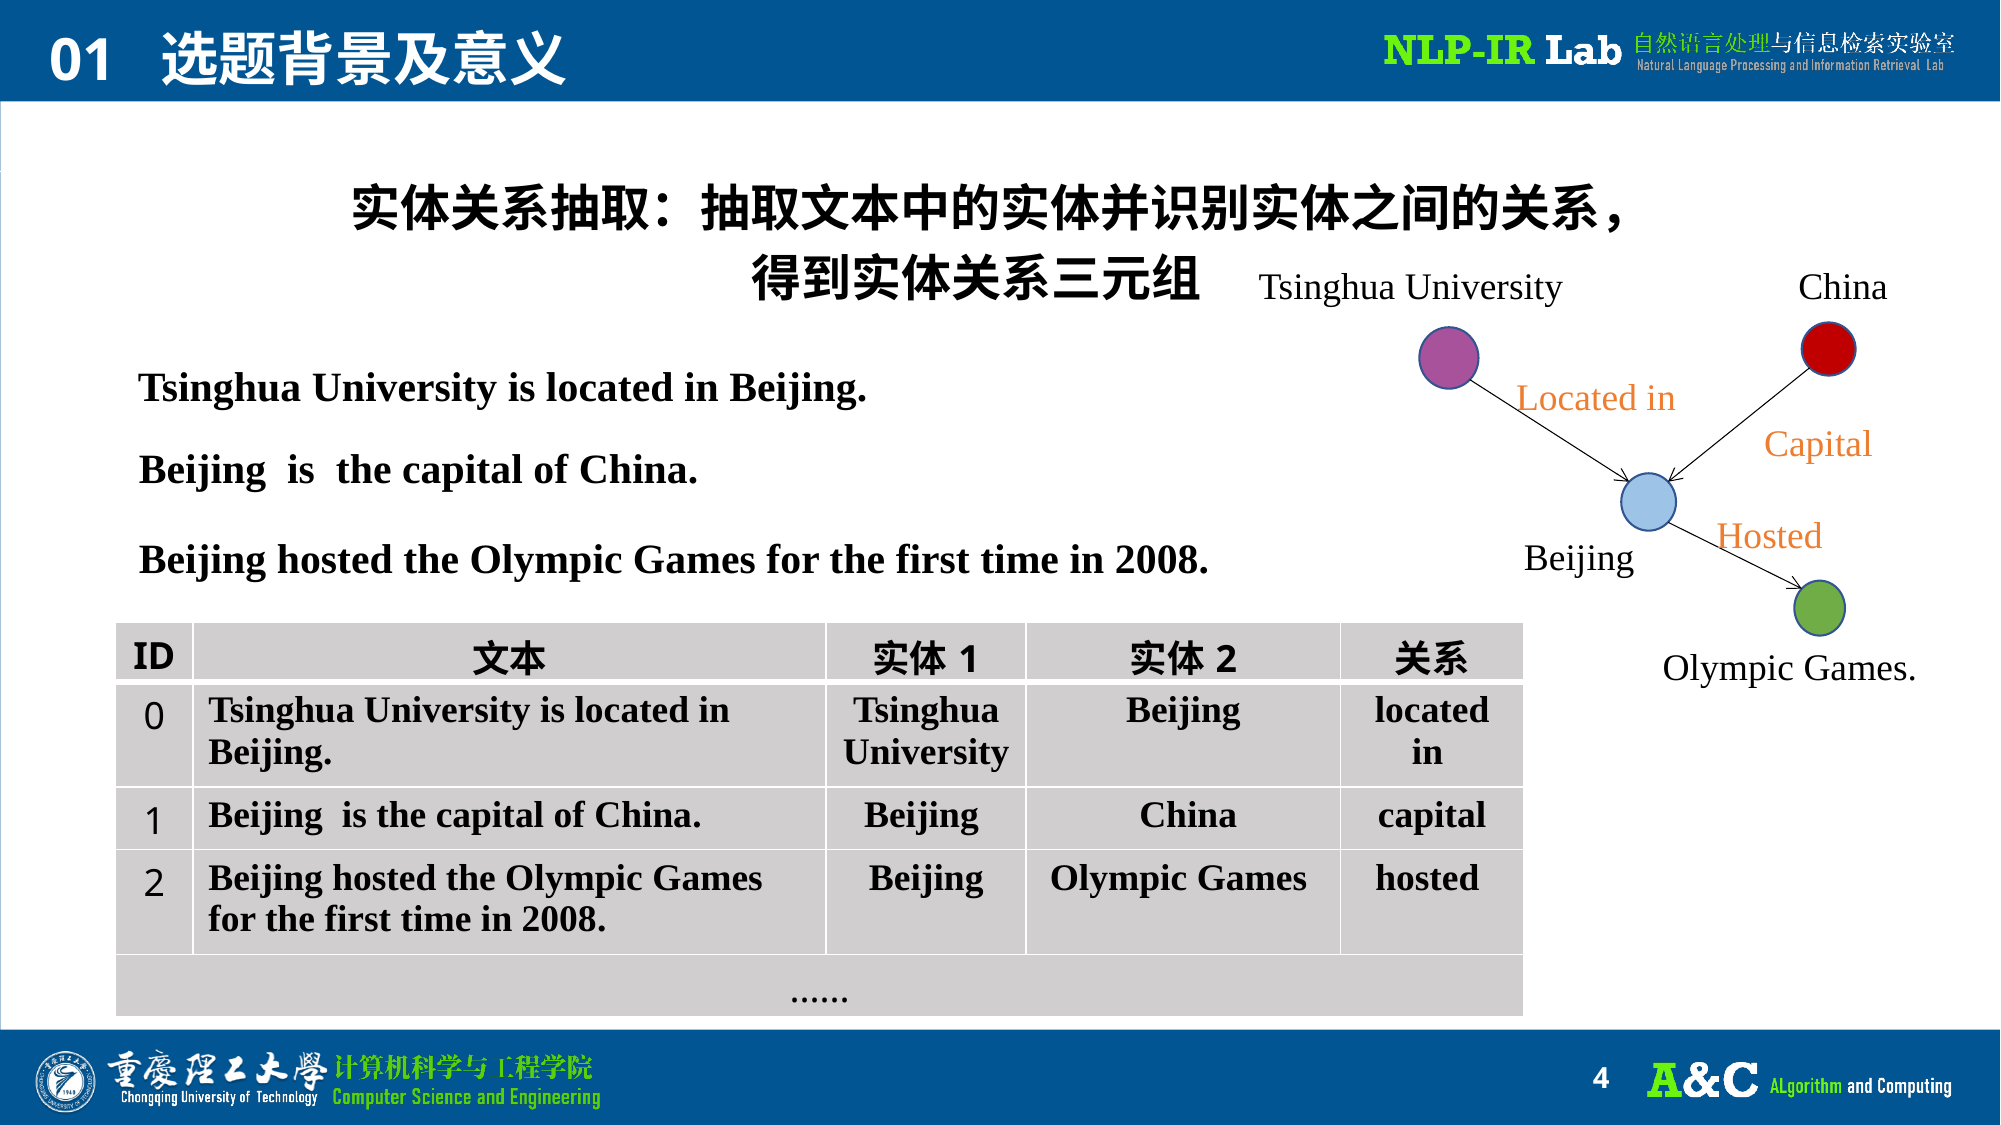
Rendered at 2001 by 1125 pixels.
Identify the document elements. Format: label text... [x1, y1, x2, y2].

text_box Tsinghua University is located in Beijing. [123, 352, 947, 417]
table_cell hosted [1341, 850, 1523, 954]
picture [34, 1043, 654, 1124]
table_cell Beijing is the capital of China. [194, 788, 825, 849]
table_cell Beijing hosted the Olympic Games for the first time in 2008. [194, 850, 825, 954]
text_box [0, 100, 2000, 170]
text_box [0, 172, 2000, 1031]
table_cell Tsinghua University is located in Beijing. [194, 685, 825, 786]
table_cell ...... [116, 955, 1523, 1016]
picture [1357, 19, 1969, 83]
picture [1617, 1058, 1977, 1110]
table_cell located in [1341, 697, 1523, 786]
table_cell 1 [116, 788, 192, 849]
table_cell Beijing [827, 850, 1025, 954]
text_box 01 选题背景及意义 [34, 14, 1427, 100]
text_box Beijing is the capital of China. [124, 434, 994, 500]
table_header 实体2 [1027, 623, 1243, 679]
table_header 文本 [194, 623, 825, 679]
table_cell Tsinghua University [827, 685, 1025, 786]
text_box 得到实体关系三元组 [732, 245, 1221, 308]
table_cell Olympic Games [1027, 850, 1340, 954]
text_box 实体关系抽取：抽取文本中的实体并识别实体之间的关系， [293, 172, 1707, 243]
text_box Beijing hosted the Olympic Games for the first time in 2008. [124, 524, 1243, 590]
table_cell Beijing [827, 788, 1025, 849]
slide_number 4 [1567, 1049, 1635, 1109]
table_header ID [116, 623, 192, 679]
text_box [1243, 254, 1949, 697]
table_cell capital [1341, 788, 1523, 849]
table_cell Beijing [1027, 685, 1340, 786]
table_cell 0 [116, 685, 192, 786]
table_header 实体1 [827, 623, 1025, 679]
table_cell China [1027, 788, 1340, 849]
table_cell 2 [116, 850, 192, 954]
